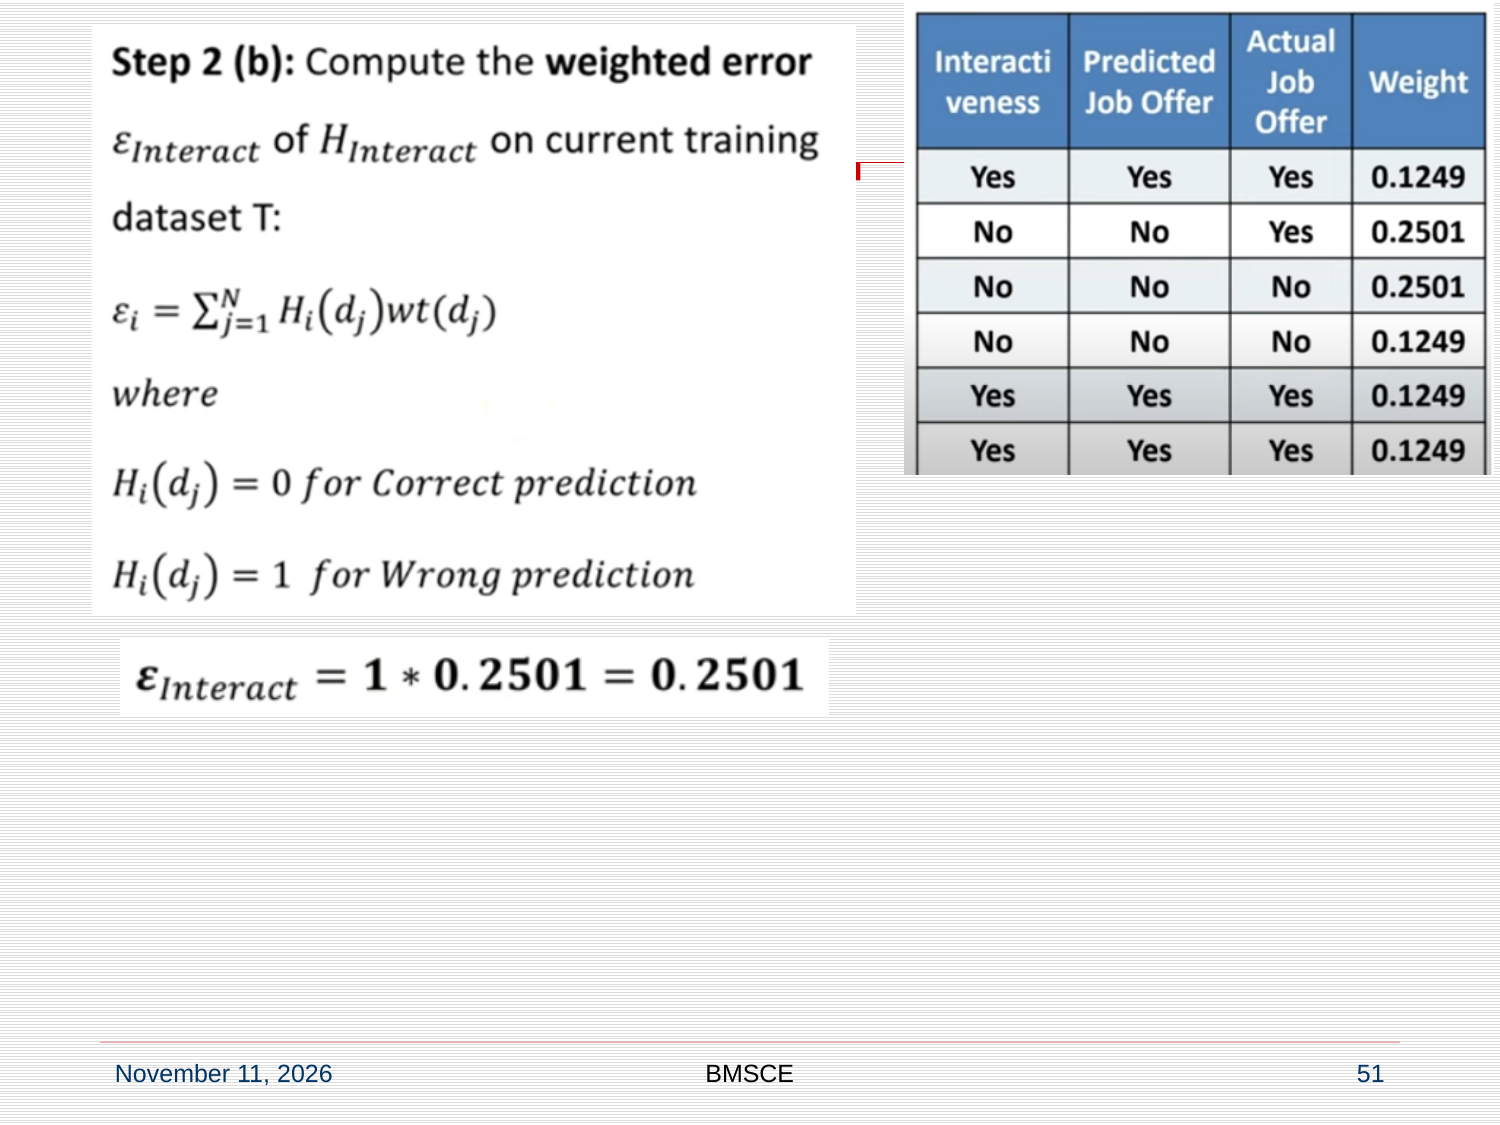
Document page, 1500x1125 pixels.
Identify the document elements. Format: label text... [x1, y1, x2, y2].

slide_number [99, 1049, 426, 1103]
slide_number 51 [1074, 1049, 1401, 1103]
picture [92, 24, 856, 616]
picture [904, 0, 1494, 475]
footer BMSCE [512, 1049, 988, 1103]
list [119, 639, 829, 717]
